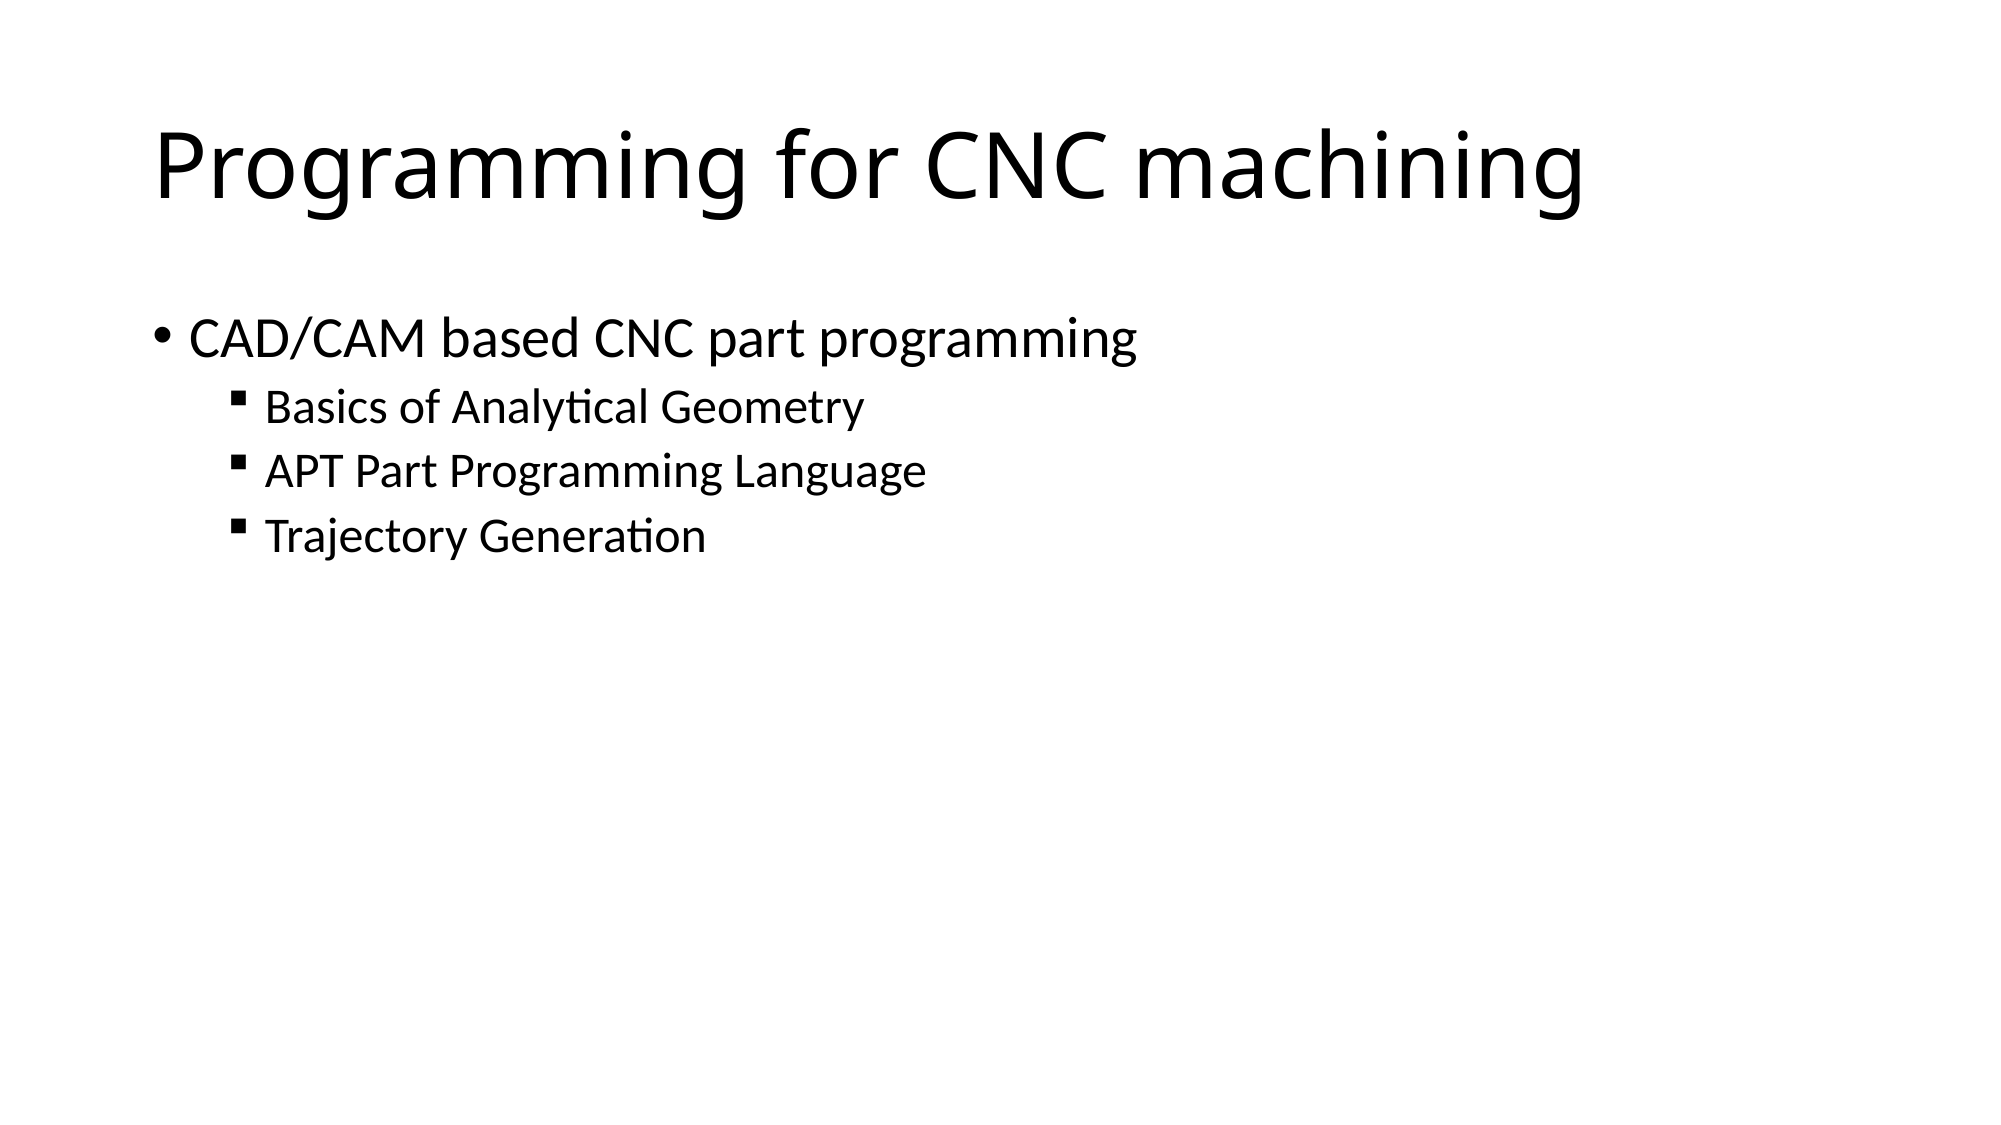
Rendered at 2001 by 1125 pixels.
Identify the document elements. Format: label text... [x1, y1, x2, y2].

list CAD/CAM based CNC part programming Basics of Analytical Geometry APT Part Programming Language Trajectory Generation [137, 299, 1863, 1014]
title Programming for CNC machining [137, 59, 1863, 278]
